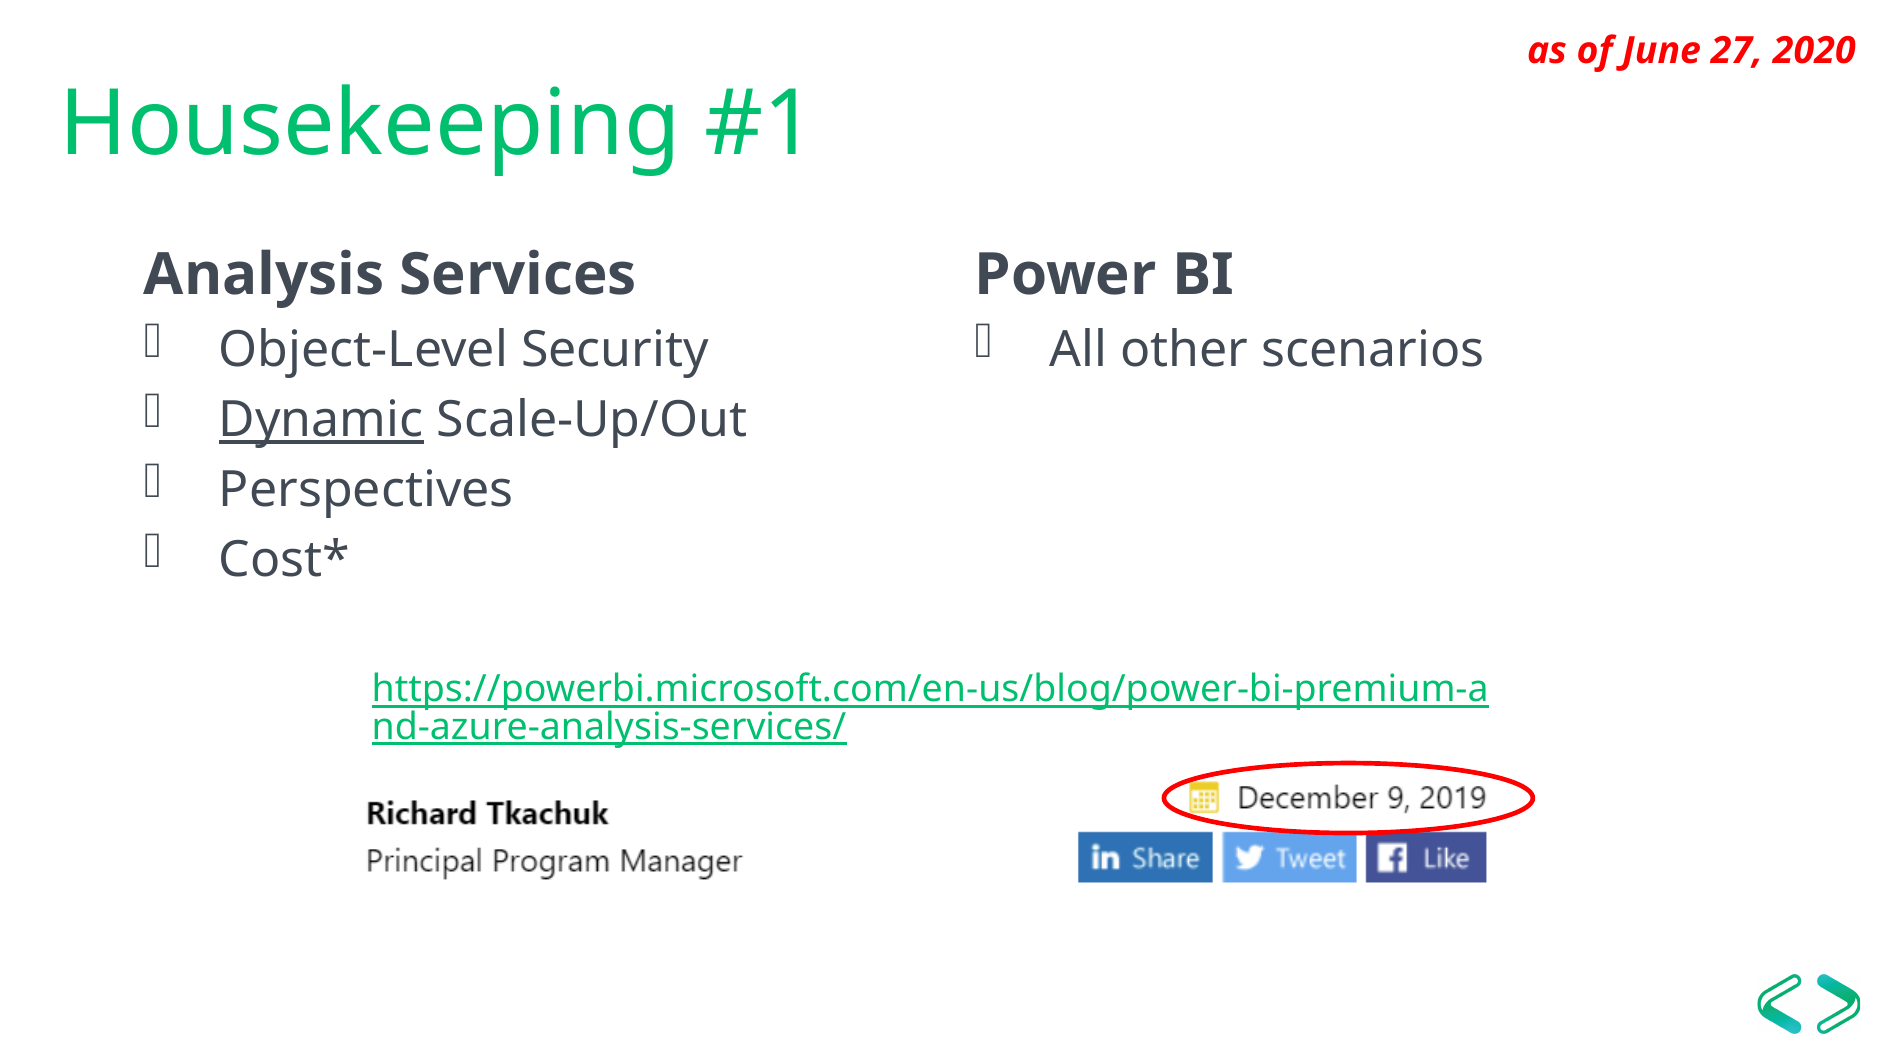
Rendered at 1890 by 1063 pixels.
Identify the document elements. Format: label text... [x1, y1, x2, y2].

text_box [1513, 782, 1533, 814]
title Housekeeping #1 [59, 59, 1831, 178]
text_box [356, 656, 1508, 908]
text_box as of June 27, 2020 [1512, 18, 1872, 79]
list Analysis Services Object-Level Security Dynamic Scale-Up/Out Perspectives Cost* [143, 236, 945, 617]
list Power BI All other scenarios [945, 236, 1746, 593]
